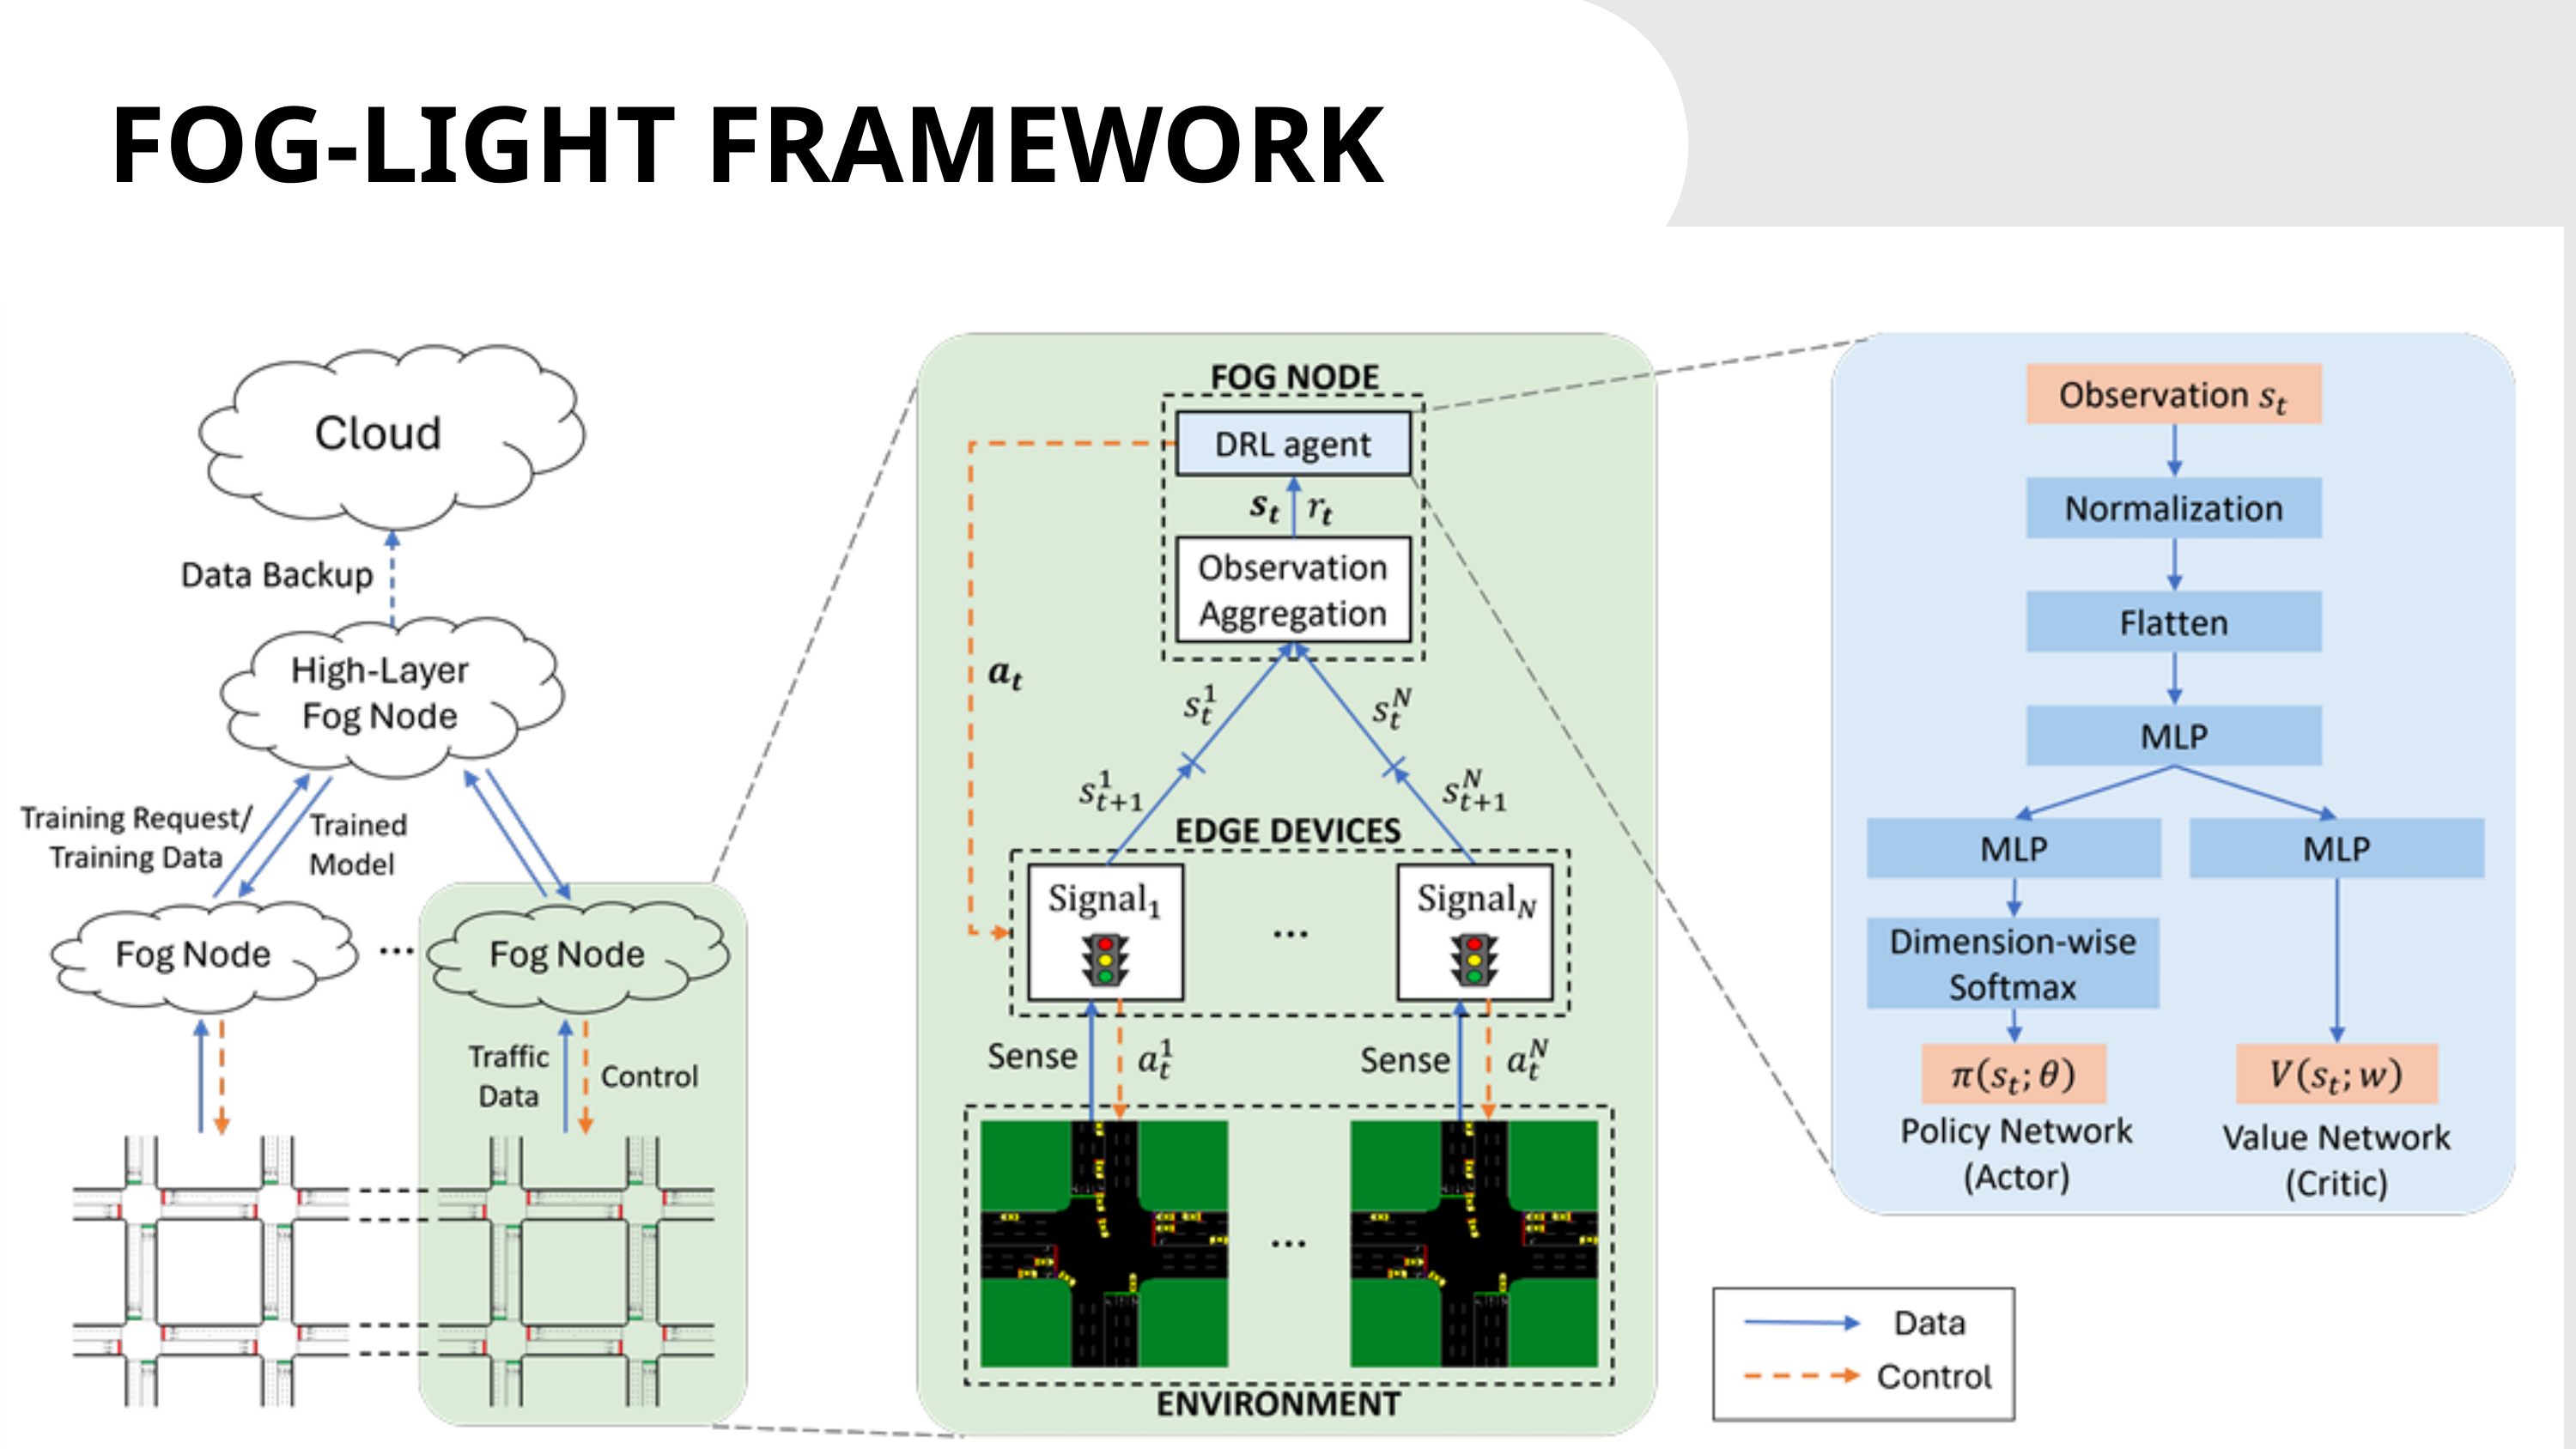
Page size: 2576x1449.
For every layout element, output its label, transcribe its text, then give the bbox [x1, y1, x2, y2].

text_box FOG-LIGHT FRAMEWORK [1006, 98, 1757, 203]
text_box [688, 0, 1000, 990]
text_box FOG-LIGHT FRAMEWORK [107, 98, 684, 203]
text_box [0, 227, 2564, 1449]
